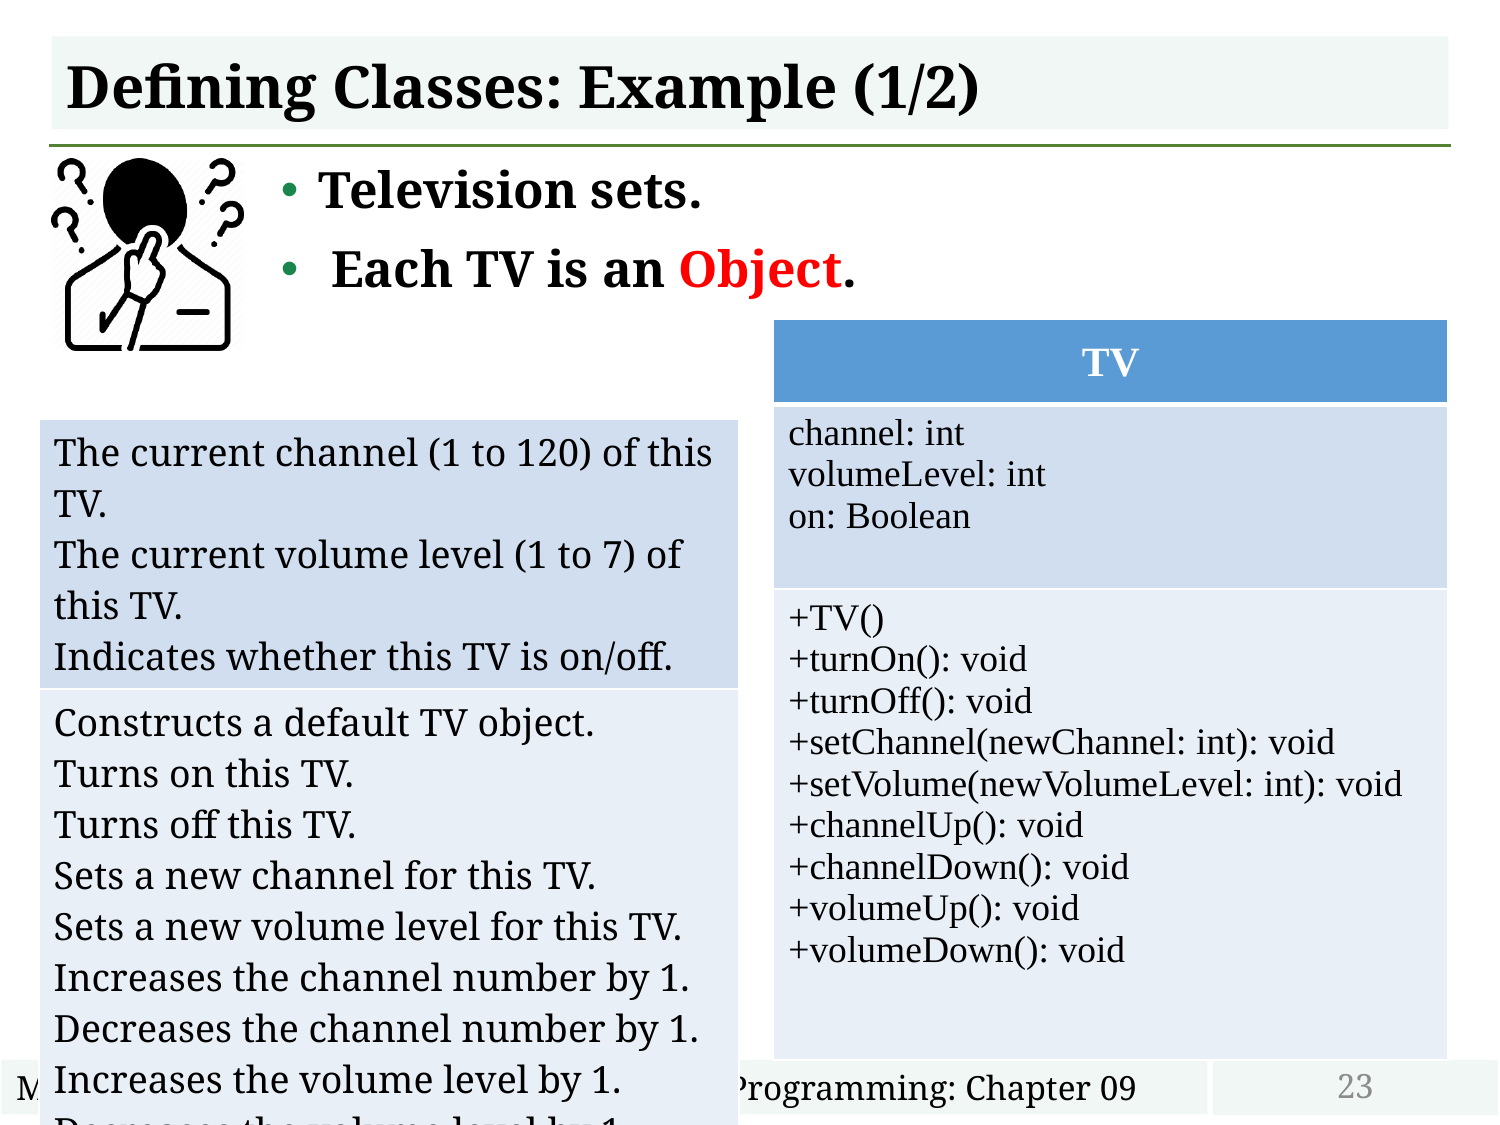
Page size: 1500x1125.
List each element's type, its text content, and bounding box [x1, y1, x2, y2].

picture [51, 157, 244, 351]
table_header TV [774, 320, 1447, 402]
table_header The current channel (1 to 120) of this TV. The current volume level (1 to 7) of this TV. Indicates whether this TV is on/off. [40, 420, 738, 688]
title Defining Classes: Example (1/2) [51, 36, 1449, 130]
slide_number 23 [1212, 1059, 1498, 1116]
table_cell Constructs a default TV object. Turns on this TV. Turns off this TV. Sets a new channel for this TV. Sets a new volume level for this TV. Increases the channel number by 1. Decreases the channel number by 1. Increases the volume level by 1. Decreases the volume level by 1. [40, 690, 738, 1125]
list Television sets. Each TV is an Object. [265, 158, 876, 326]
table_cell channel: int volumeLevel: int on: Boolean [774, 407, 1447, 588]
table_cell +TV() +turnOn(): void +turnOff(): void +setChannel(newChannel: int): void +setVolume(newVolumeLevel: int): void +channelUp(): void +channelDown(): void +volumeUp(): void +volumeDown(): void [774, 590, 1447, 1059]
